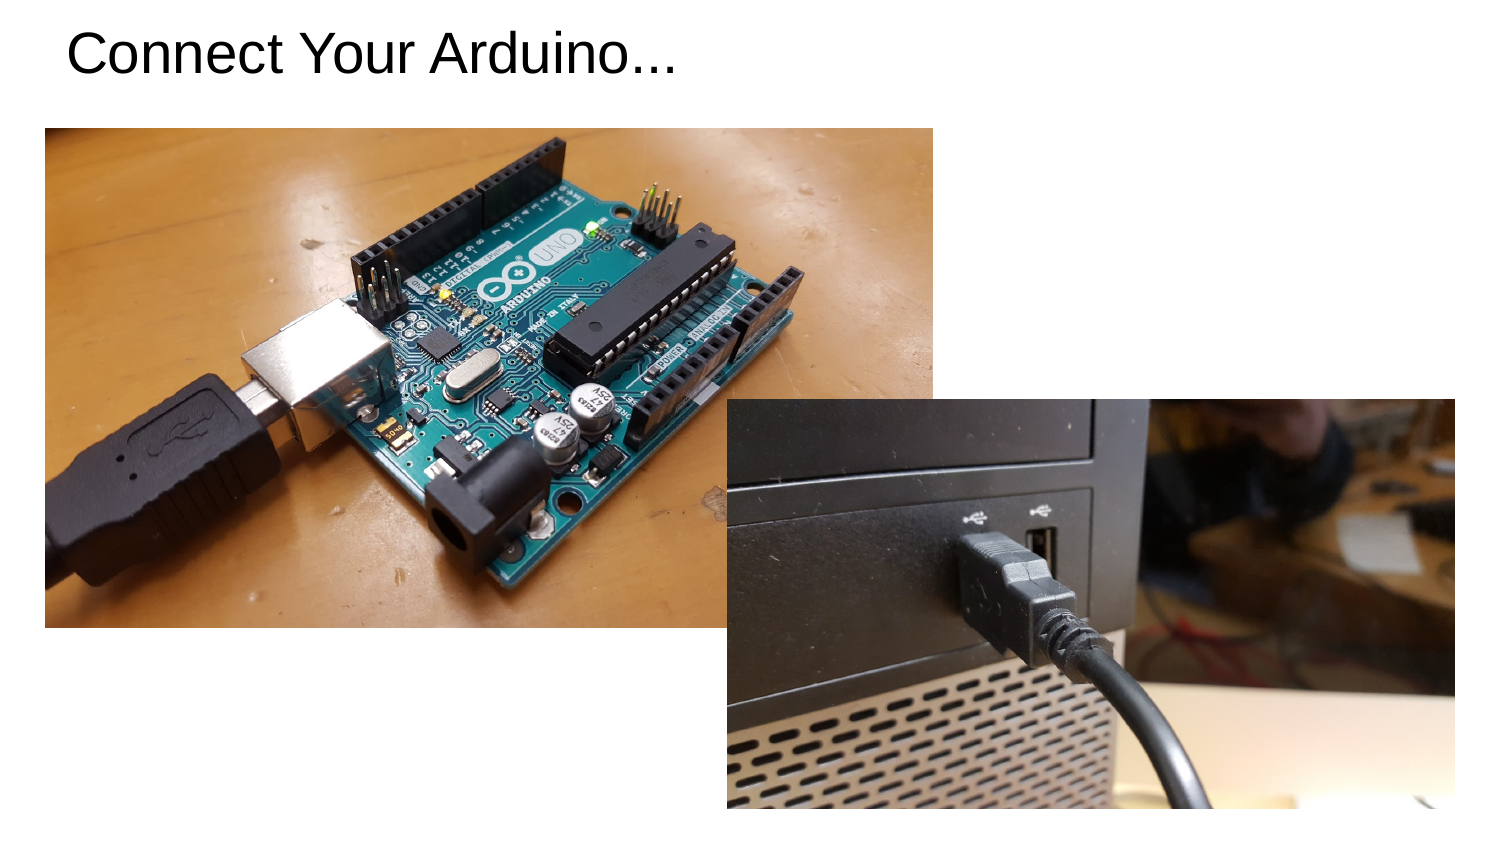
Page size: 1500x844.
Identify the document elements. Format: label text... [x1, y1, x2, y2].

title Connect Your Arduino... [51, 0, 1449, 94]
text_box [44, 128, 1456, 810]
